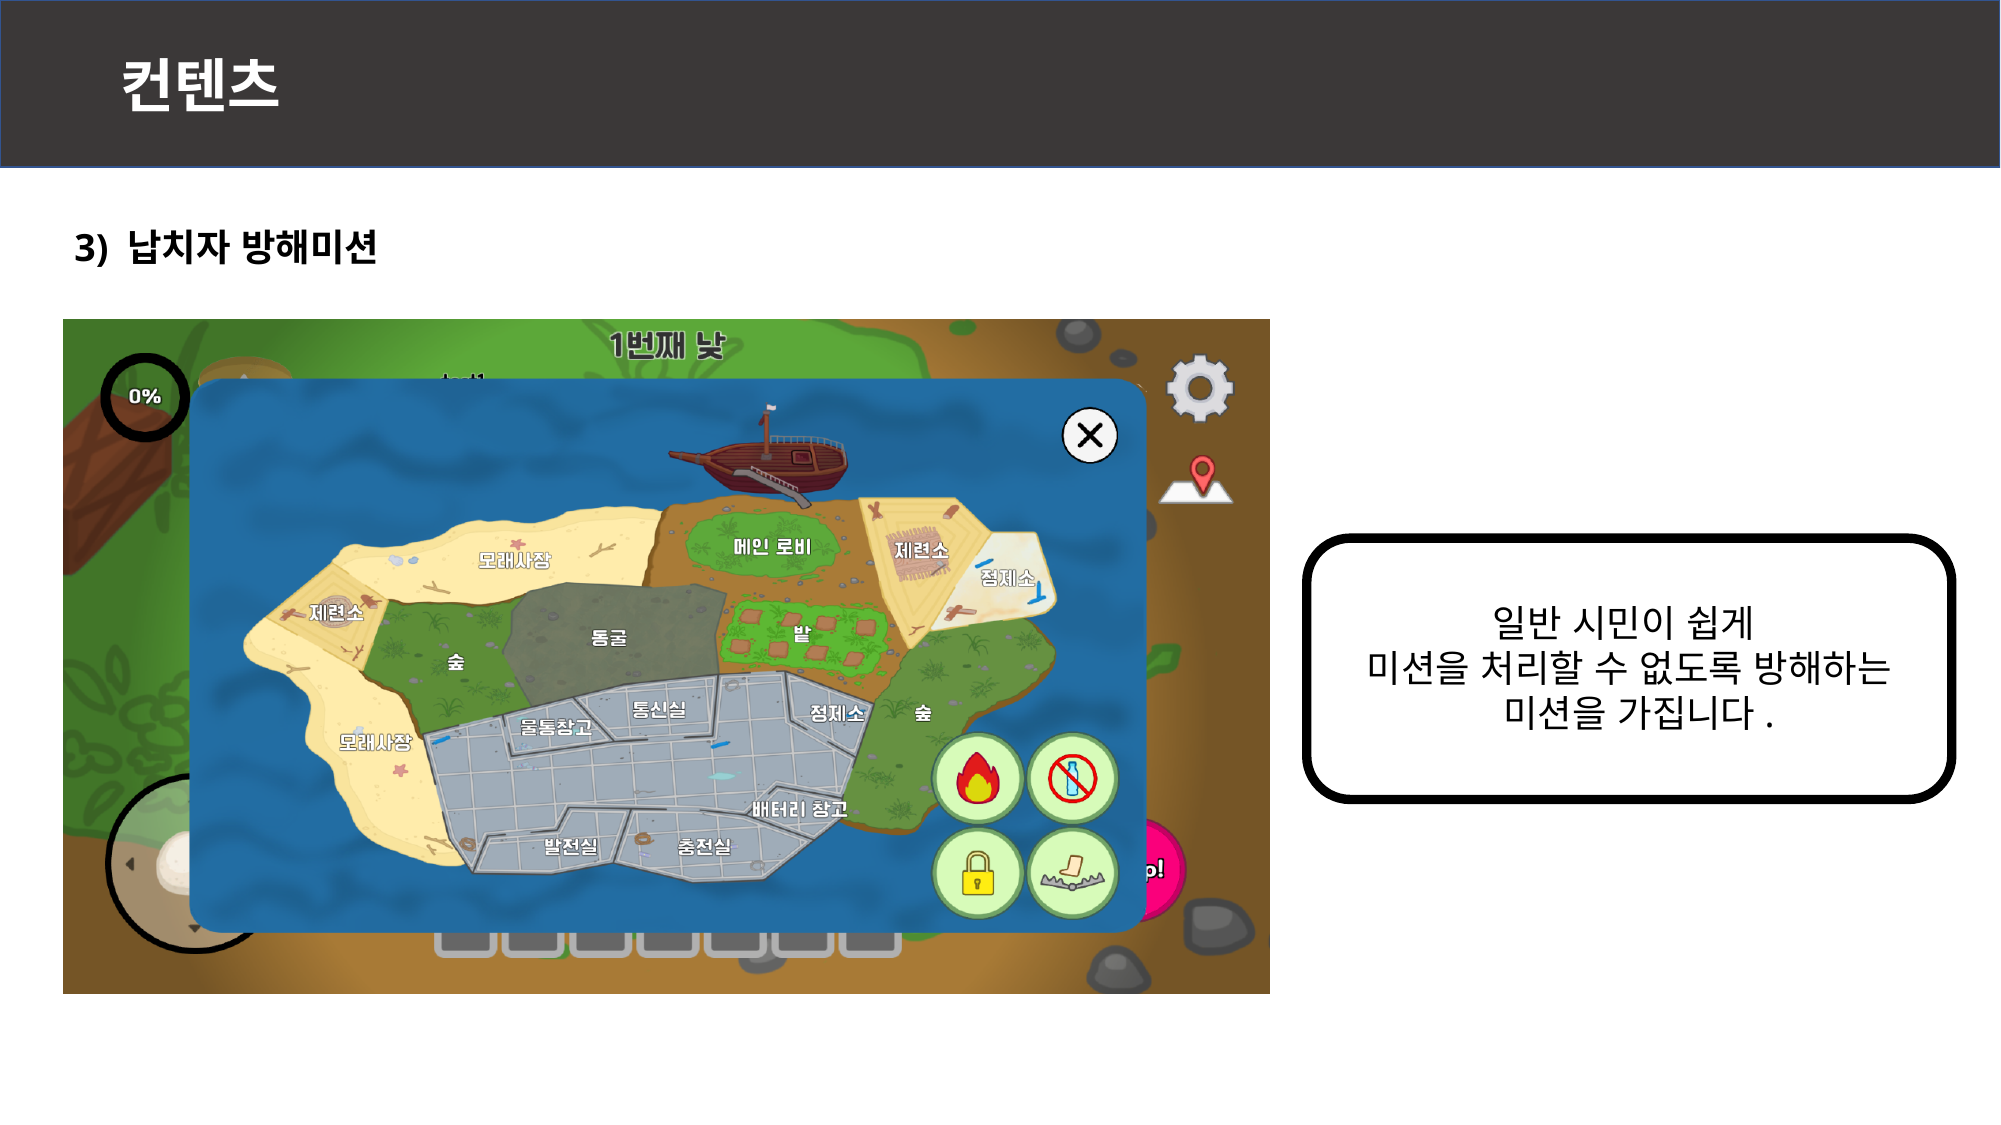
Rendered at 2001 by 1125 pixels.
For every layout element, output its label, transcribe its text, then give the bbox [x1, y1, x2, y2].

text_box 3) 납치자 방해미션 [59, 216, 395, 277]
picture [63, 319, 1270, 994]
text_box [1305, 537, 1953, 801]
text_box 컨텐츠 [106, 41, 1203, 127]
text_box 일반 시민이 쉽게 미션을 처리할 수 없도록 방해하는 미션을 가집니다. [1351, 593, 1907, 743]
